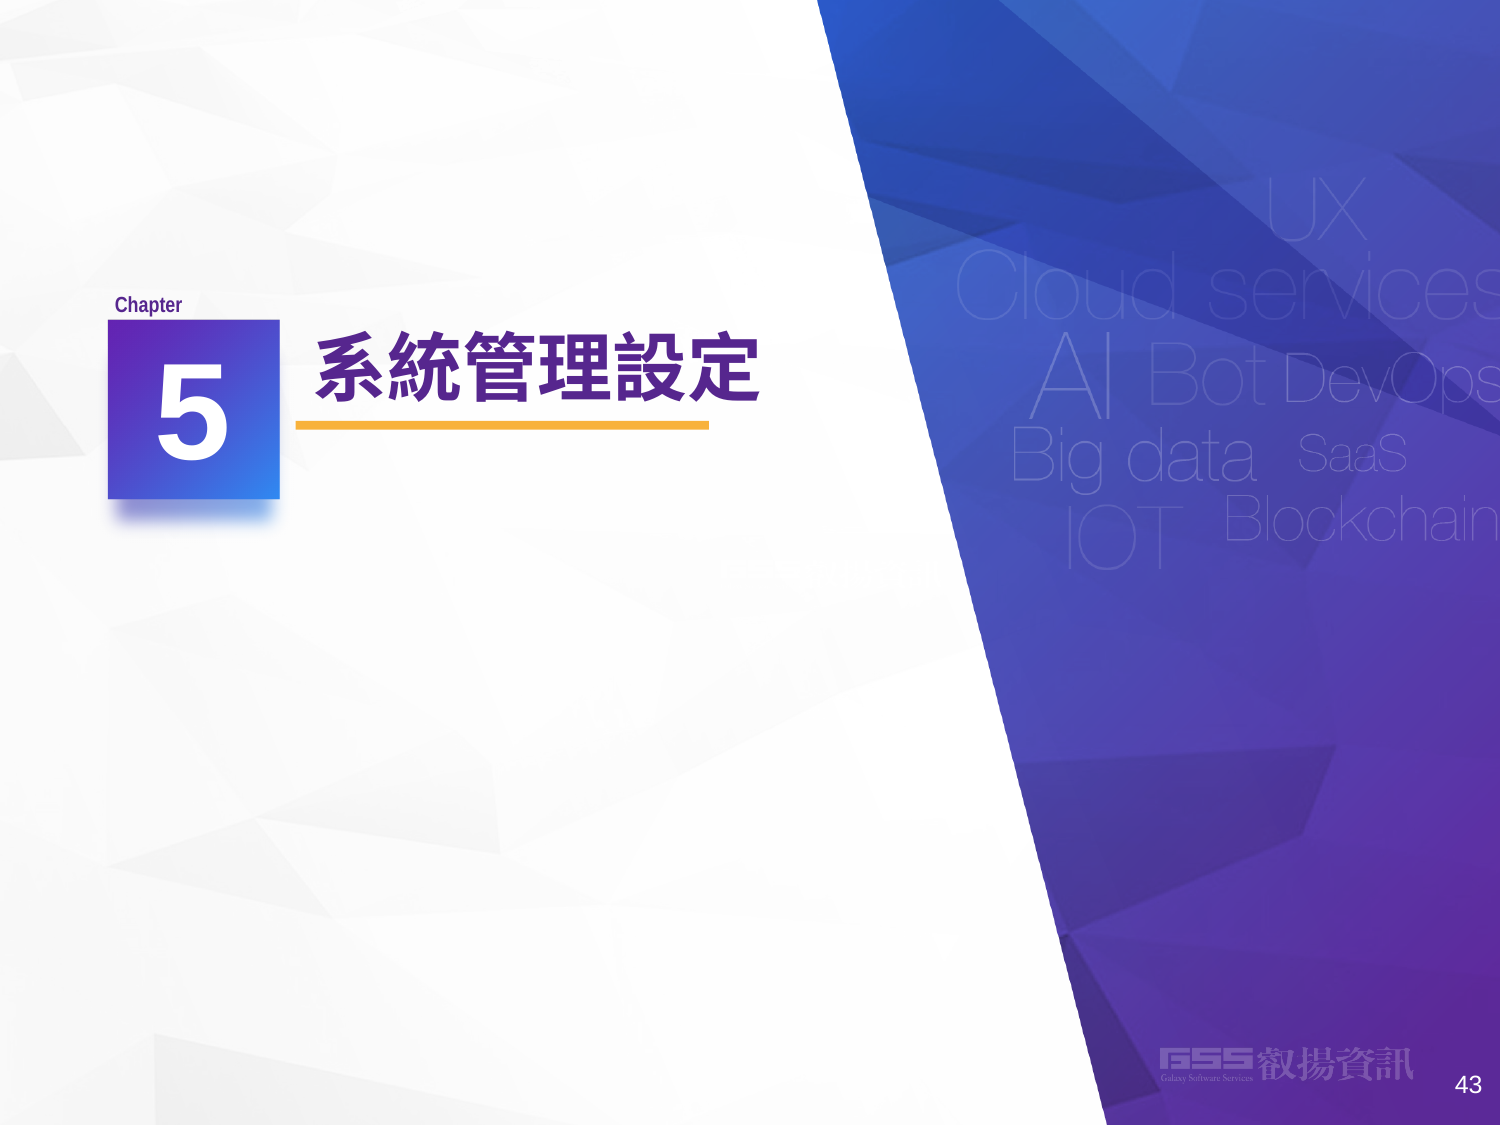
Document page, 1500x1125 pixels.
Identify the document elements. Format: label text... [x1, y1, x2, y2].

slide_number 43 [1160, 1053, 1498, 1114]
picture [0, 0, 1500, 1125]
title 系統管理設定 [297, 232, 811, 420]
list 5 [108, 326, 278, 505]
